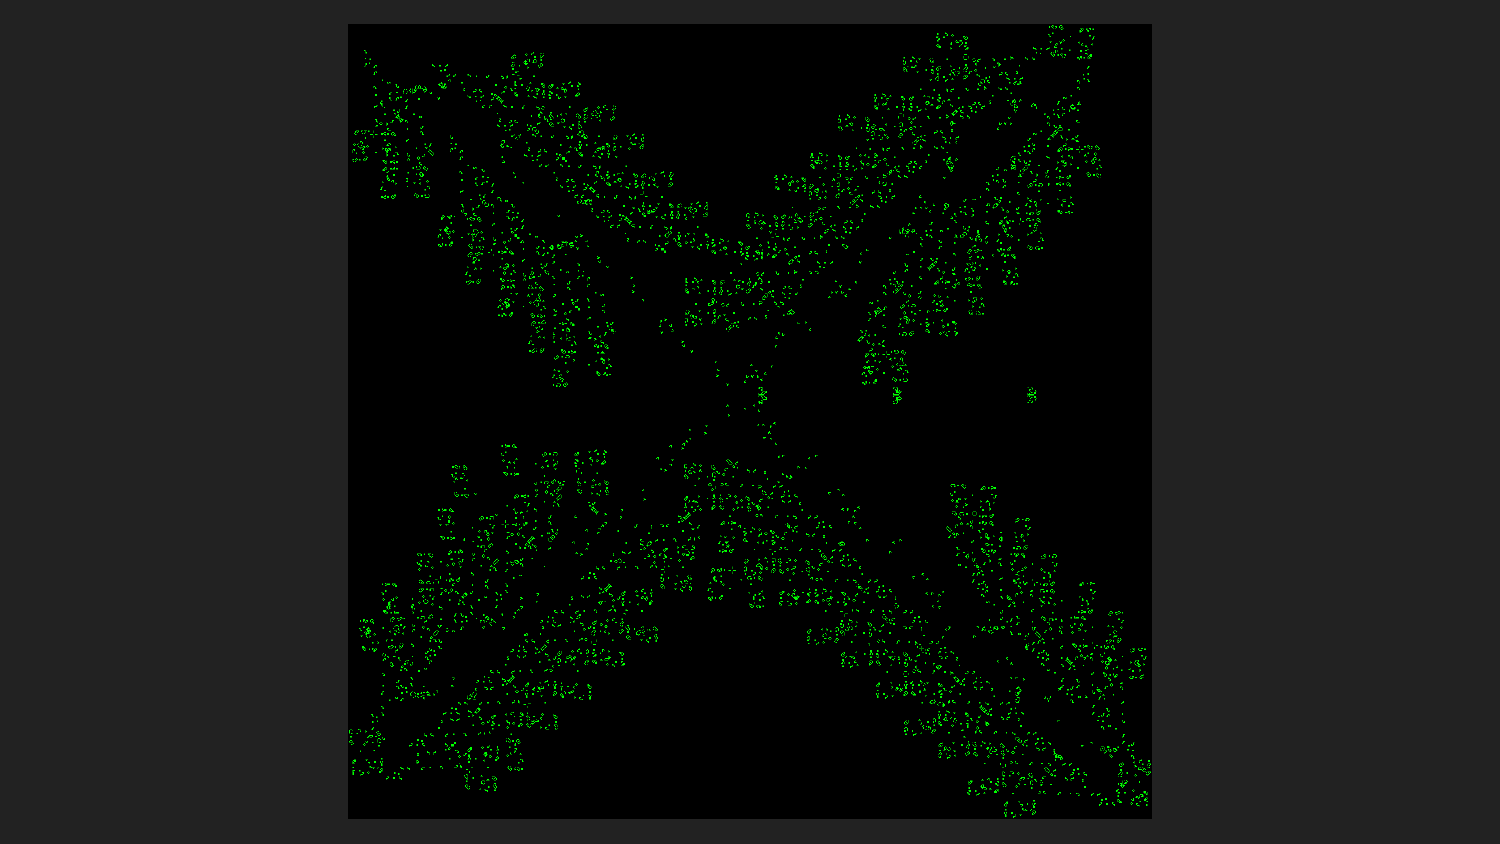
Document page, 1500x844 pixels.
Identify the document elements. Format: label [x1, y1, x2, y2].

picture [348, 24, 1152, 819]
